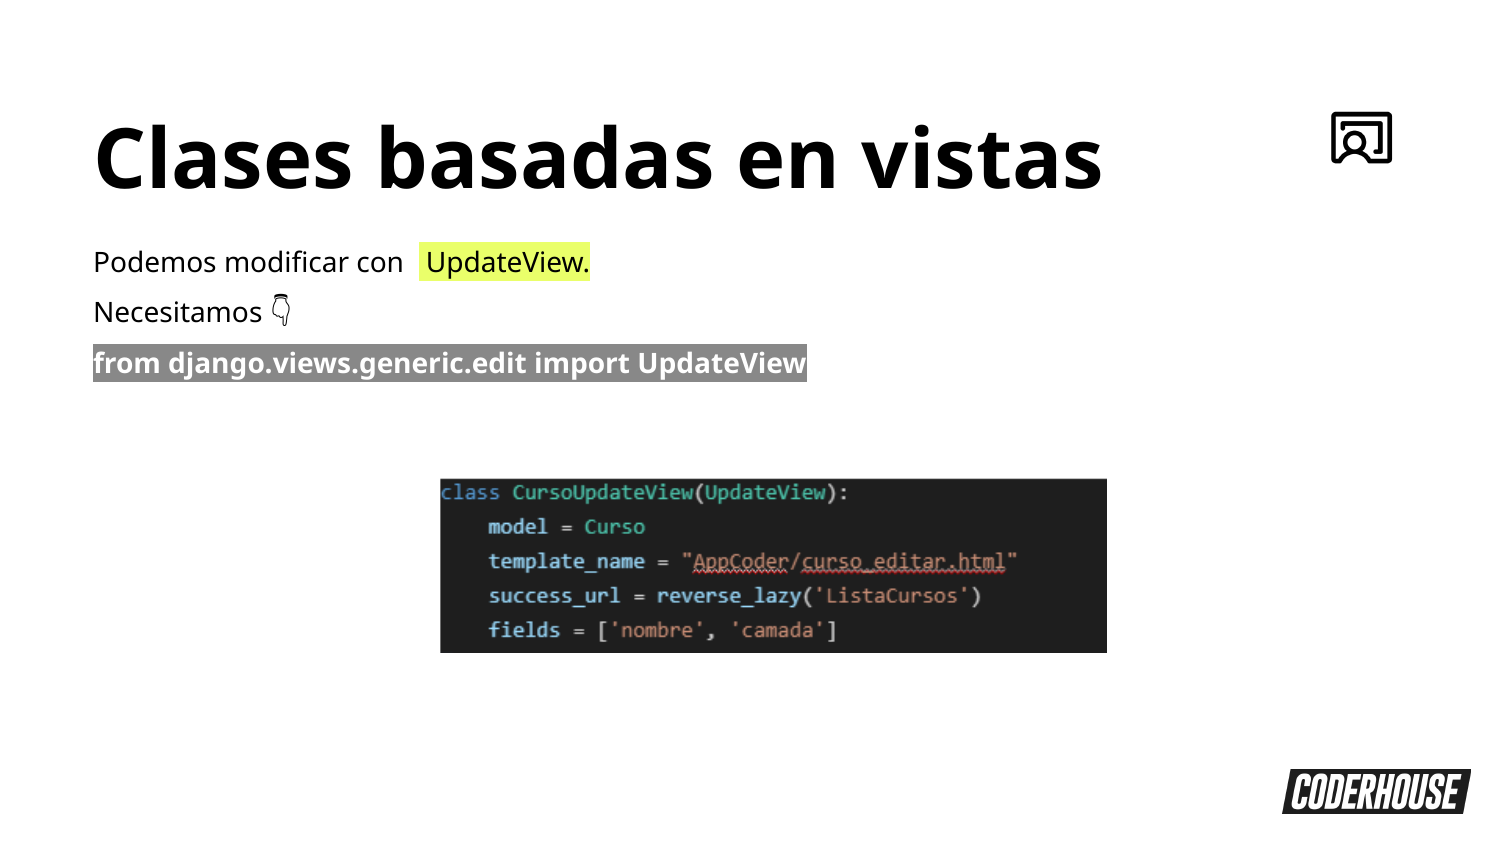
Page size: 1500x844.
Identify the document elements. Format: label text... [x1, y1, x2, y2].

text_box Clases basadas en vistas [78, 101, 1414, 222]
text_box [1300, 76, 1423, 199]
text_box Podemos modificar con UpdateView. Necesitamos 👇 from django.views.generic.edit import UpdateView [78, 212, 1361, 395]
picture [1281, 769, 1471, 814]
picture [439, 476, 1107, 654]
